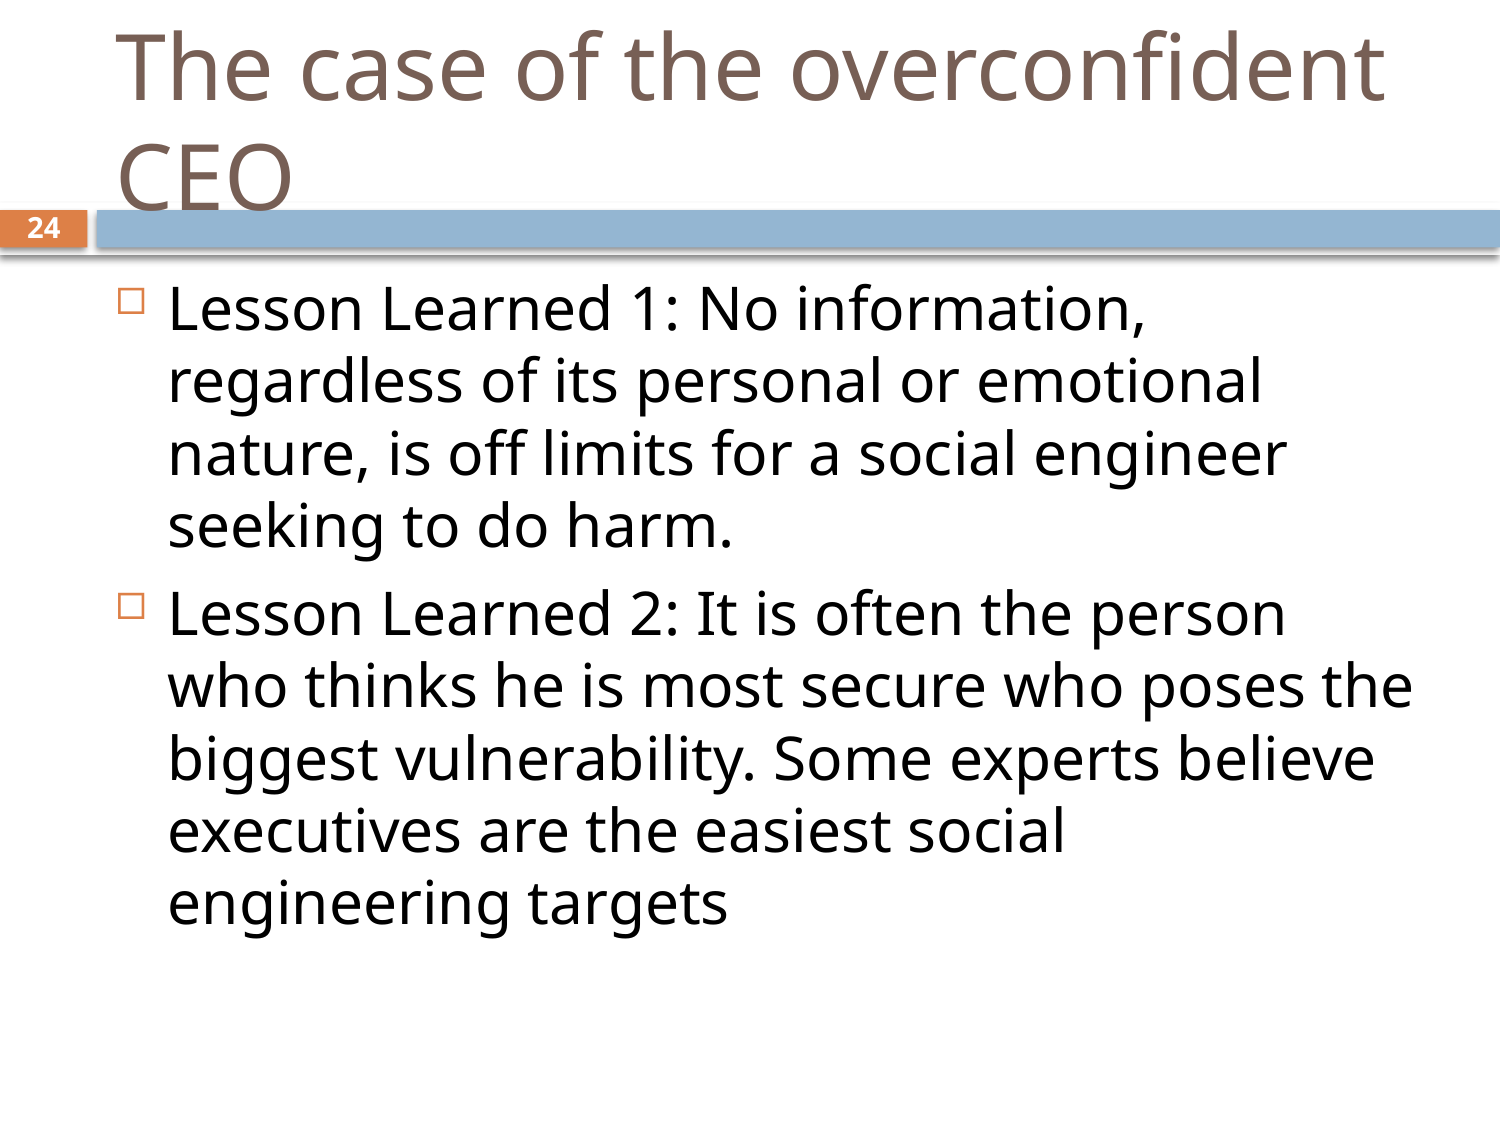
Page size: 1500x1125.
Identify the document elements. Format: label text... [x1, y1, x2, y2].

list Lesson Learned 1: No information, regardless of its personal or emotional nature, is off limits for a social engineer seeking to do harm. Lesson Learned 2: It is often the person who thinks he is most secure who poses the biggest vulnerability. Some experts believe executives are the easiest social engineering targets [100, 262, 1438, 1000]
title The case of the overconfident CEO [100, 37, 1438, 200]
slide_number 24 [0, 208, 88, 249]
